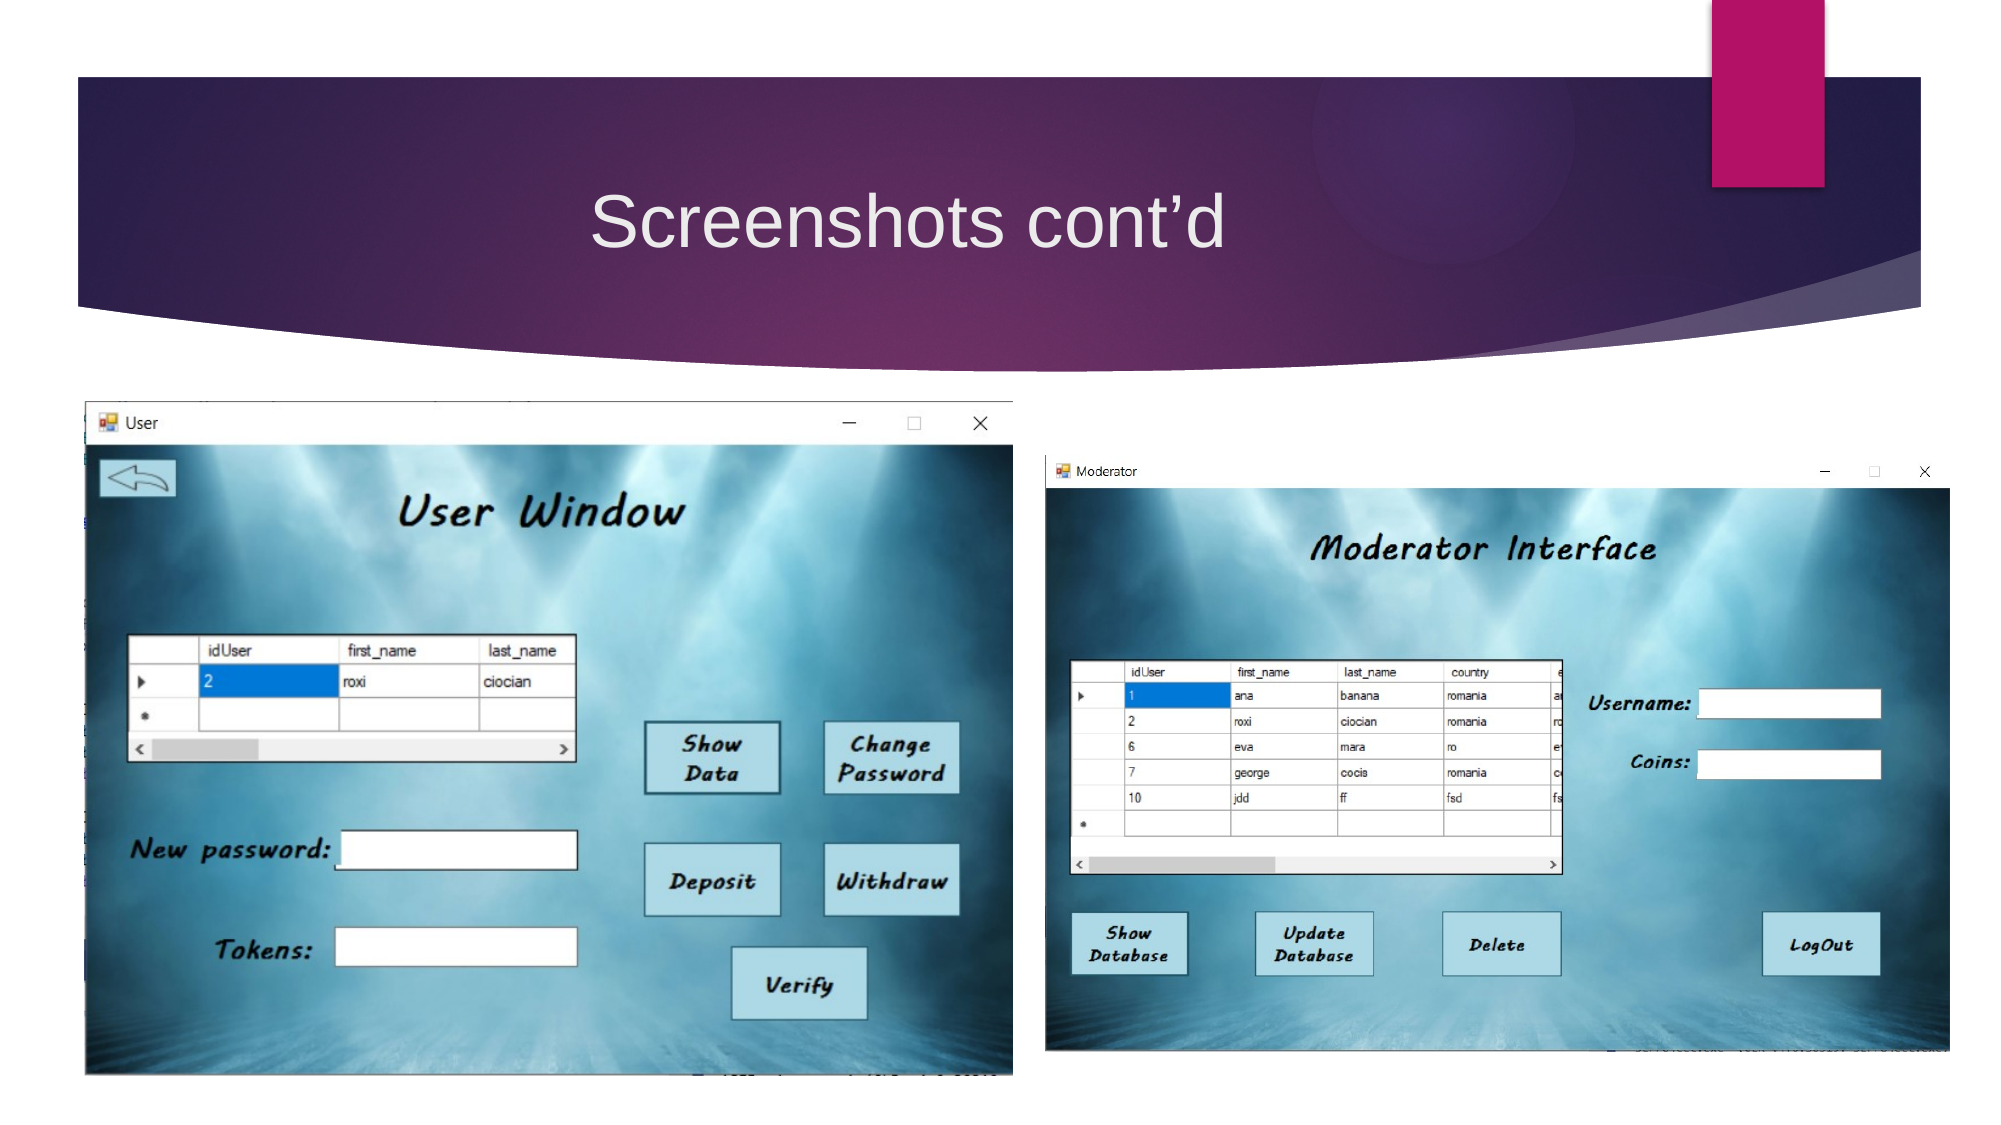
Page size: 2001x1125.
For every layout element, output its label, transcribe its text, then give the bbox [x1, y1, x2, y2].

picture [84, 400, 1014, 1076]
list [1045, 455, 1950, 1052]
title Screenshots cont’d [189, 159, 1627, 276]
